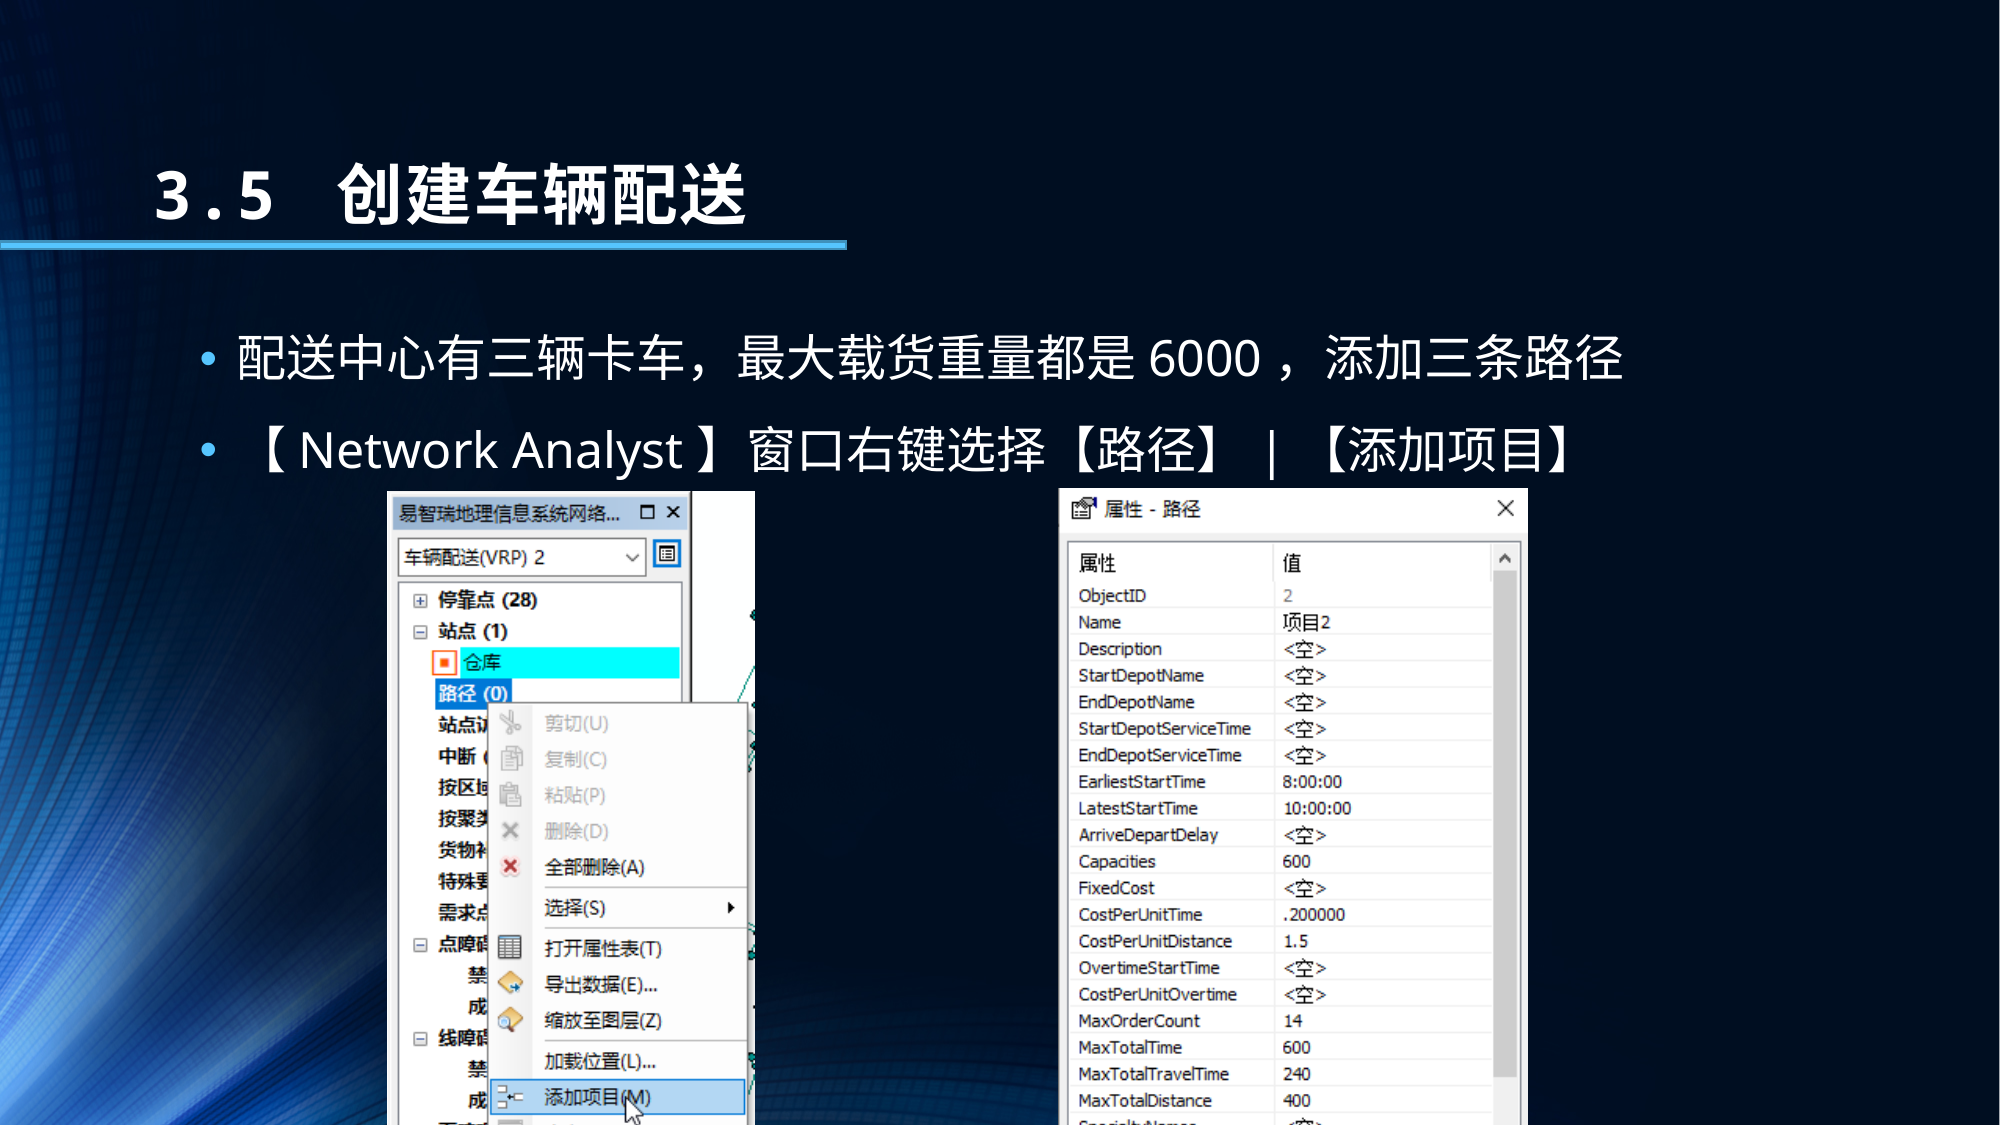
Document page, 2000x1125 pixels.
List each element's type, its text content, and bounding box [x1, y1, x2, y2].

title 3.5 创建车辆配送 [137, 16, 1638, 242]
list 配送中心有三辆卡车，最大载货重量都是6000，添加三条路径 【Network Analyst】窗口右键选择【路径】|【添加项目】 [184, 326, 1684, 1002]
picture [0, 0, 2000, 1125]
